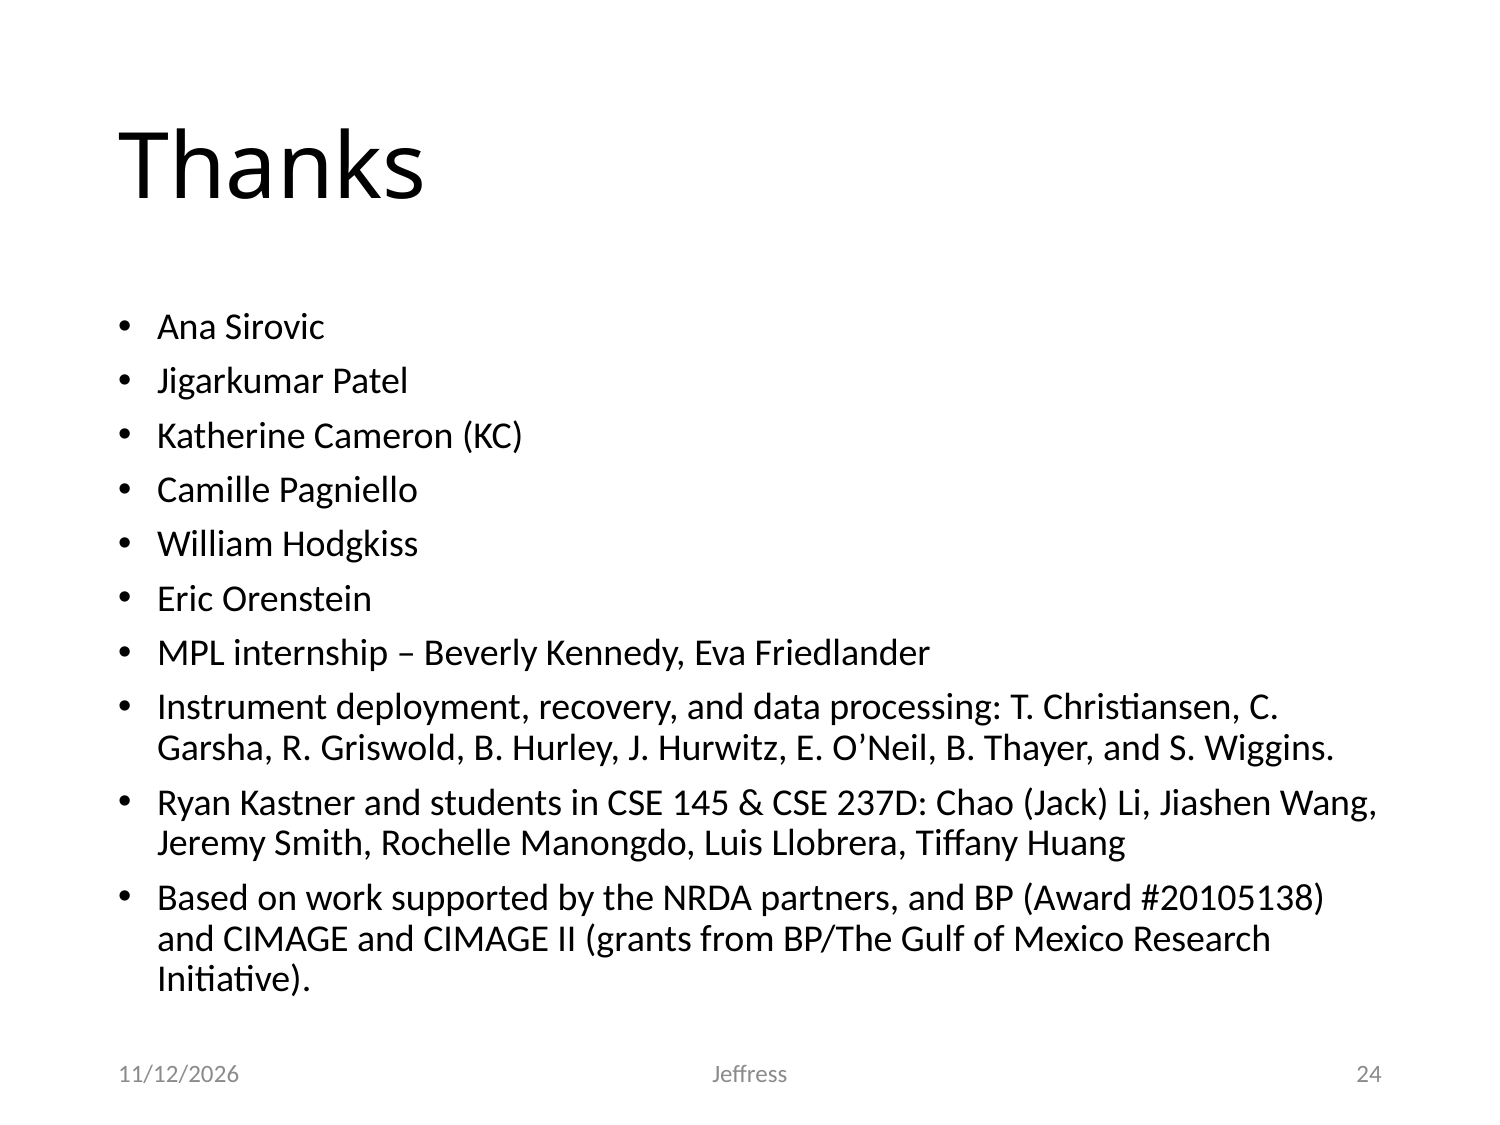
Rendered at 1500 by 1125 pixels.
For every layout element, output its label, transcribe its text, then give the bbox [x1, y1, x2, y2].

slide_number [103, 1042, 441, 1103]
slide_number 24 [1059, 1042, 1397, 1103]
list Ana Sirovic Jigarkumar Patel Katherine Cameron (KC) Camille Pagniello William Hodgkiss Eric Orenstein MPL internship – Beverly Kennedy, Eva Friedlander Instrument deployment, recovery, and data processing: T. Christiansen, C. Garsha, R. Griswold, B. Hurley, J. Hurwitz, E. O’Neil, B. Thayer, and S. Wiggins. Ryan Kastner and students in CSE 145 & CSE 237D: Chao (Jack) Li, Jiashen Wang, Jeremy Smith, Rochelle Manongdo, Luis Llobrera, Tiffany Huang Based on work supported by the NRDA partners, and BP (Award #20105138) and CIMAGE and CIMAGE II (grants from BP/The Gulf of Mexico Research Initiative). [103, 299, 1397, 1014]
title Thanks [103, 59, 1397, 278]
footer Jeffress [496, 1042, 1004, 1103]
